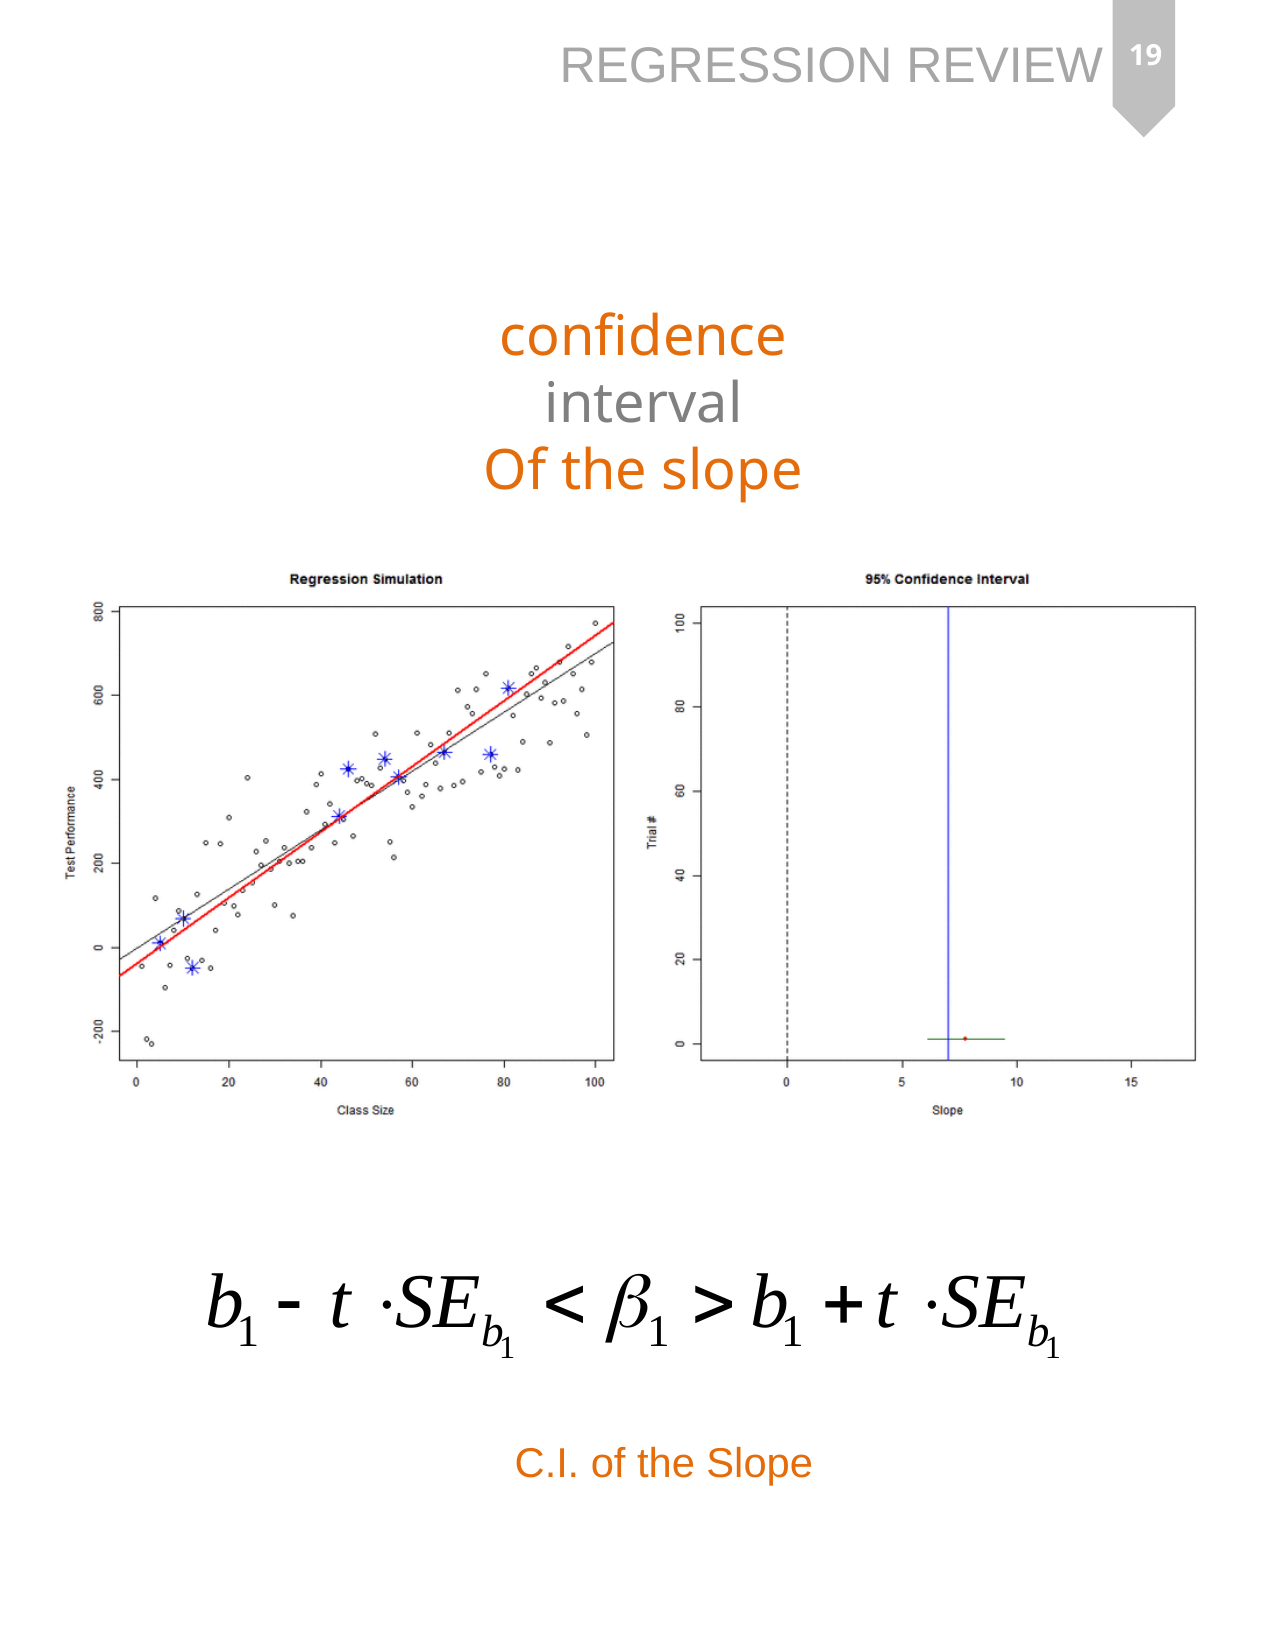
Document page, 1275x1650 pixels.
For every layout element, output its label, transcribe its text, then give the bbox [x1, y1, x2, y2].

text_box C.I. of the Slope [499, 1428, 829, 1493]
text_box Regression Review [544, 24, 1119, 100]
slide_number 19 [1089, 12, 1202, 101]
picture [62, 549, 1226, 1132]
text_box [195, 1249, 1076, 1374]
text_box confidence interval Of the slope [101, 225, 1186, 548]
